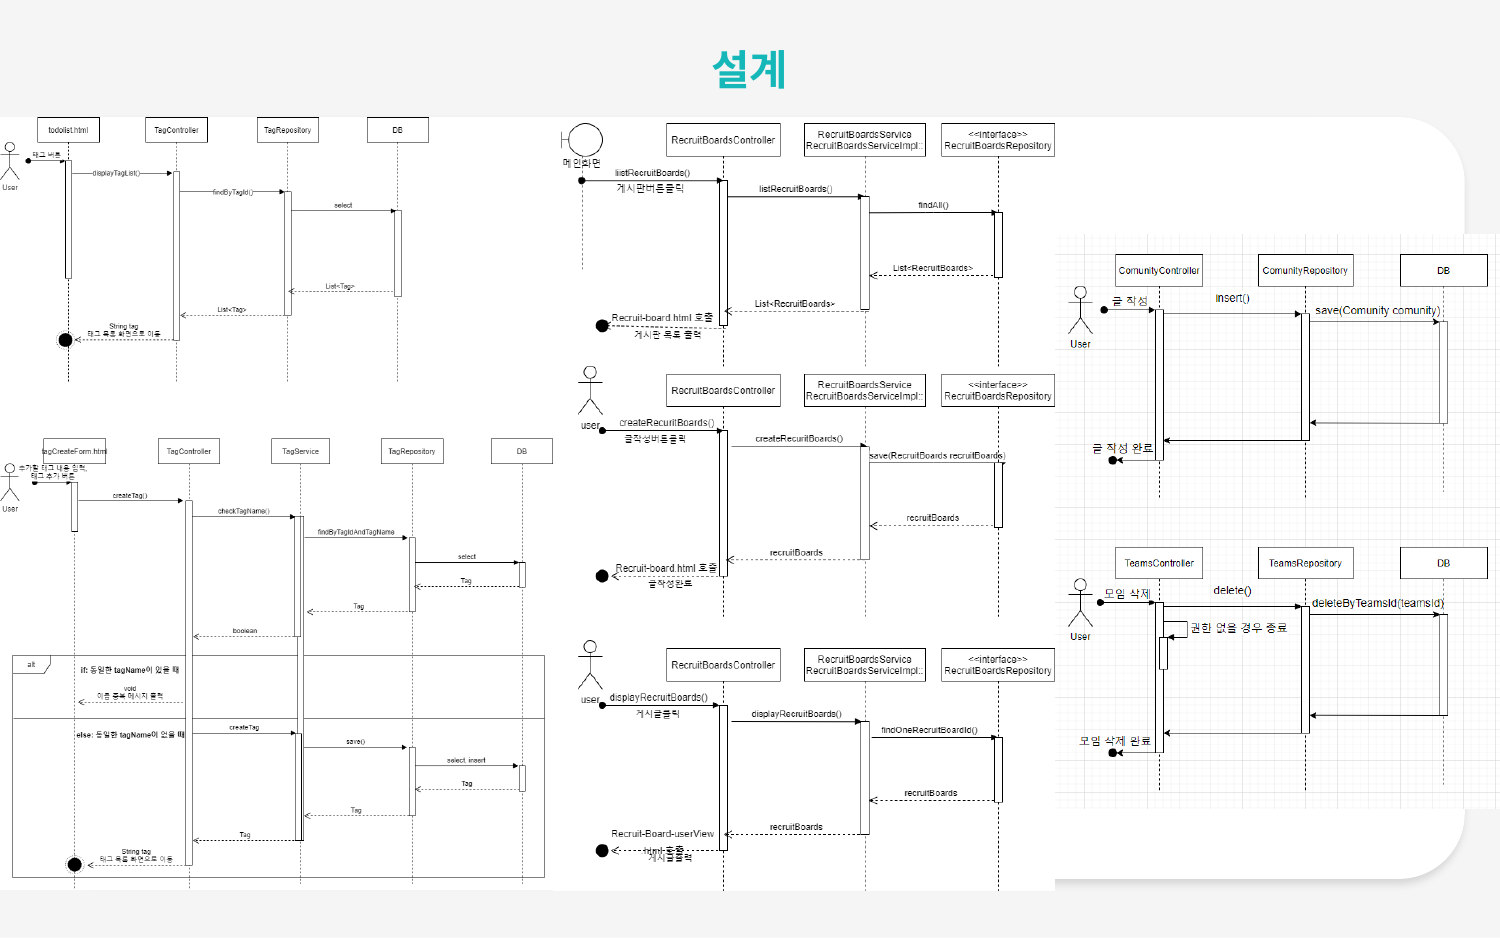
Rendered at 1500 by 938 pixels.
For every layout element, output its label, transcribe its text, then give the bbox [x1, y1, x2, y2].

picture [0, 116, 1500, 891]
title 설계 [75, 11, 1425, 127]
